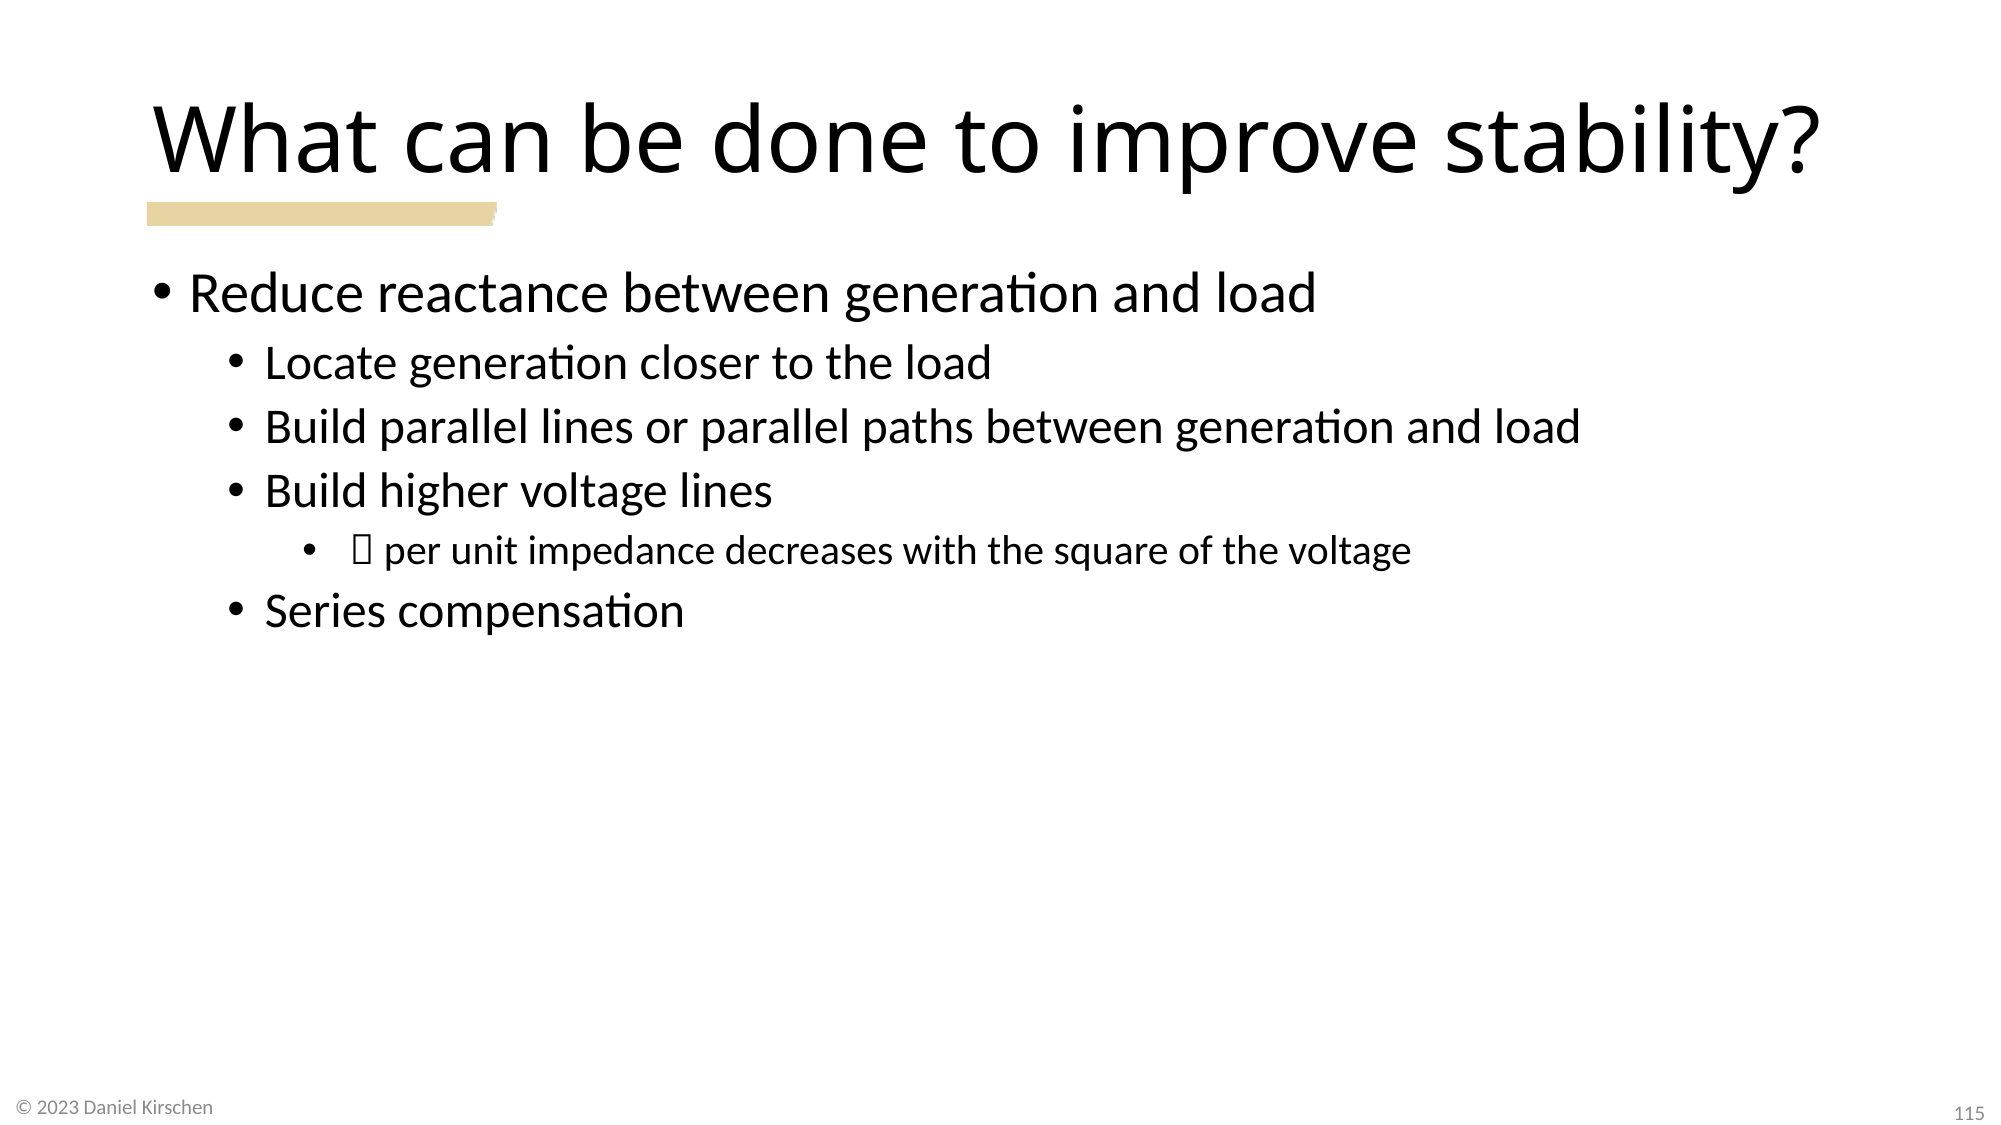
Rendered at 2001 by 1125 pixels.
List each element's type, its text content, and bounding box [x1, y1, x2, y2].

title What can be done to improve stability? [137, 59, 1863, 226]
slide_number © 2023 Daniel Kirschen [0, 1080, 517, 1125]
slide_number 115 [1550, 1088, 2000, 1125]
